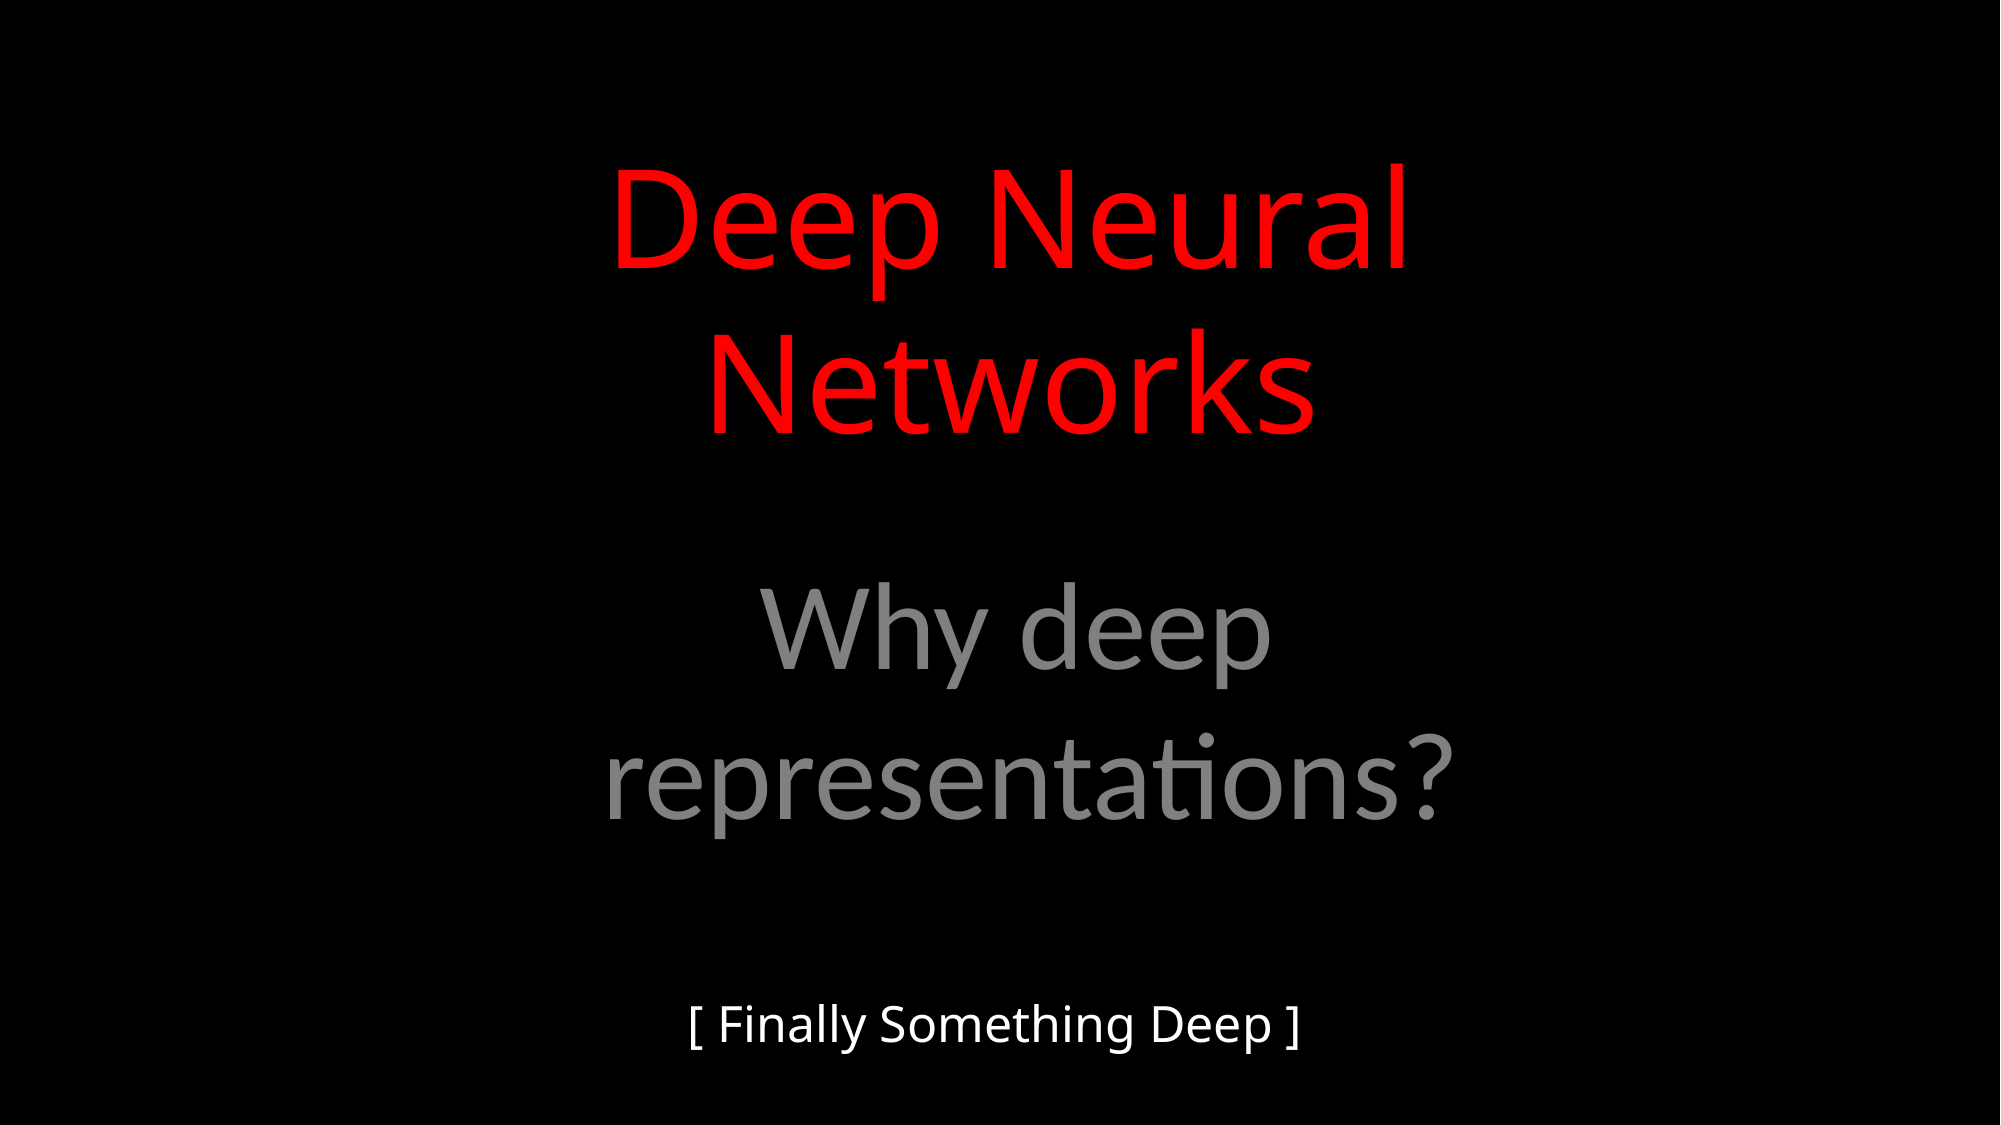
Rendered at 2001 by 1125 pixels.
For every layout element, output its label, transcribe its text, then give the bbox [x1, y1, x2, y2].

text_box Deep Neural Networks [413, 123, 1608, 468]
text_box Why deep representations? [221, 537, 1813, 852]
text_box [ Finally Something Deep ] [673, 985, 1318, 1060]
